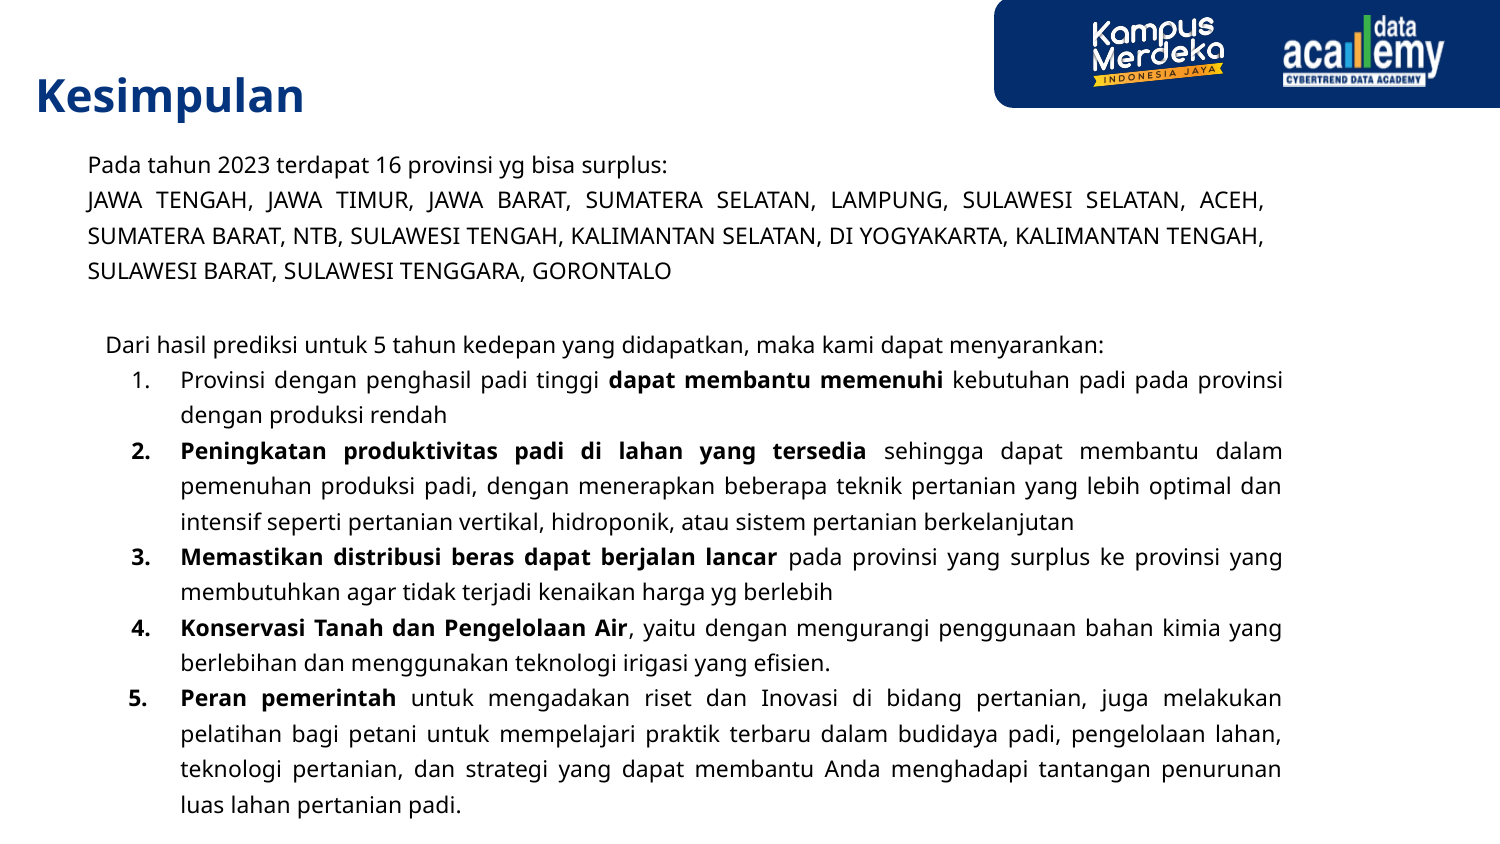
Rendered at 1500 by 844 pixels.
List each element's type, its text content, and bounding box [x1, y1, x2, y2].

picture [1283, 14, 1446, 88]
text_box Pada tahun 2023 terdapat 16 provinsi yg bisa surplus: JAWA TENGAH, JAWA TIMUR, JAWA BARAT, SUMATERA SELATAN, LAMPUNG, SULAWESI SELATAN, ACEH, SUMATERA BARAT, NTB, SULAWESI TENGAH, KALIMANTAN SELATAN, DI YOGYAKARTA, KALIMANTAN TENGAH, SULAWESI BARAT, SULAWESI TENGGARA, GORONTALO [87, 142, 1266, 320]
text_box Kesimpulan [35, 31, 801, 123]
picture [1093, 17, 1224, 88]
text_box Dari hasil prediksi untuk 5 tahun kedepan yang didapatkan, maka kami dapat menyarankan: Provinsi dengan penghasil padi tinggi dapat membantu memenuhi kebutuhan padi pada provinsi dengan produksi rendah Peningkatan produktivitas padi di lahan yang tersedia sehingga dapat membantu dalam pemenuhan produksi padi, dengan menerapkan beberapa teknik pertanian yang lebih optimal dan intensif seperti pertanian vertikal, hidroponik, atau sistem pertanian berkelanjutan Memastikan distribusi beras dapat berjalan lancar pada provinsi yang surplus ke provinsi yang membutuhkan agar tidak terjadi kenaikan harga yg berlebih Konservasi Tanah dan Pengelolaan Air, yaitu dengan mengurangi penggunaan bahan kimia yang berlebihan dan menggunakan teknologi irigasi yang efisien. Peran pemerintah untuk mengadakan riset dan Inovasi di bidang pertanian, juga melakukan pelatihan bagi petani untuk mempelajari praktik terbaru dalam budidaya padi, pengelolaan lahan, teknologi pertanian, dan strategi yang dapat membantu Anda menghadapi tantangan penurunan luas lahan pertanian padi. [105, 322, 1284, 844]
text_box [993, 0, 1500, 251]
